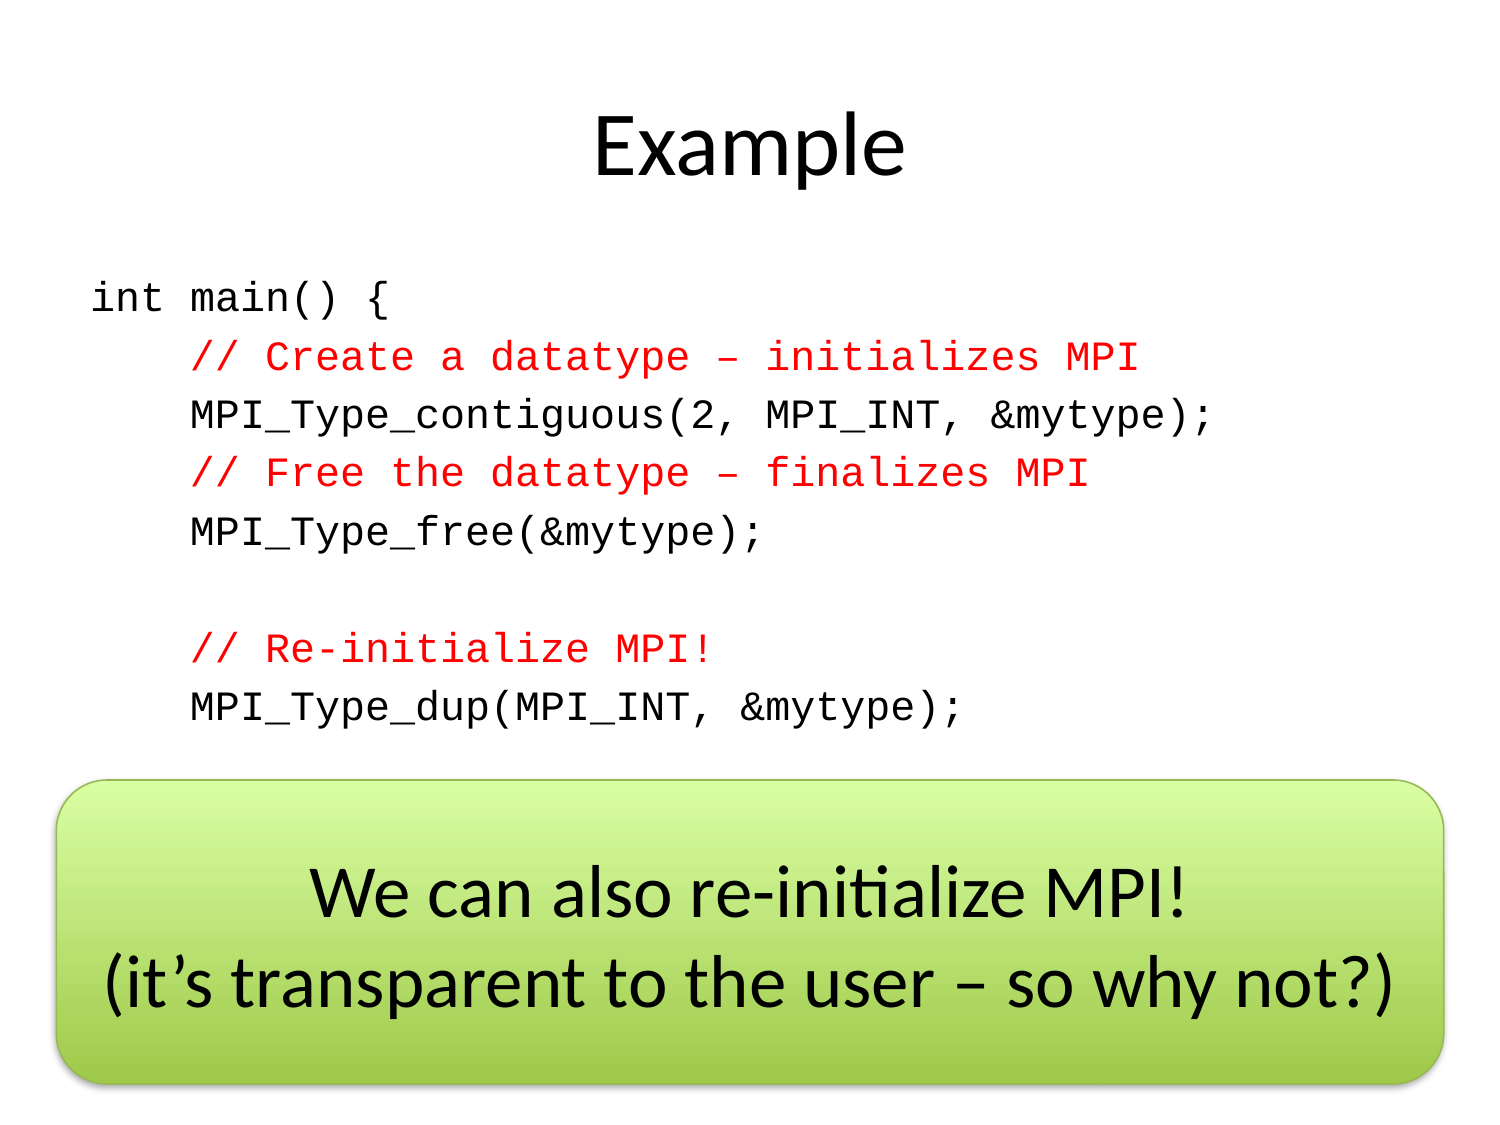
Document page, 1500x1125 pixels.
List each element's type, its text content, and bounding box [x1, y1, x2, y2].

list int main() { // Create a datatype – initializes MPI MPI_Type_contiguous(2, MPI_INT, &mytype); // Free the datatype – finalizes MPI MPI_Type_free(&mytype); // Re-initialize MPI! MPI_Type_dup(MPI_INT, &mytype); [75, 262, 1425, 789]
text_box We can also re-initialize MPI! (it’s transparent to the user – so why not?) [55, 779, 1445, 1085]
title Example [75, 45, 1425, 233]
